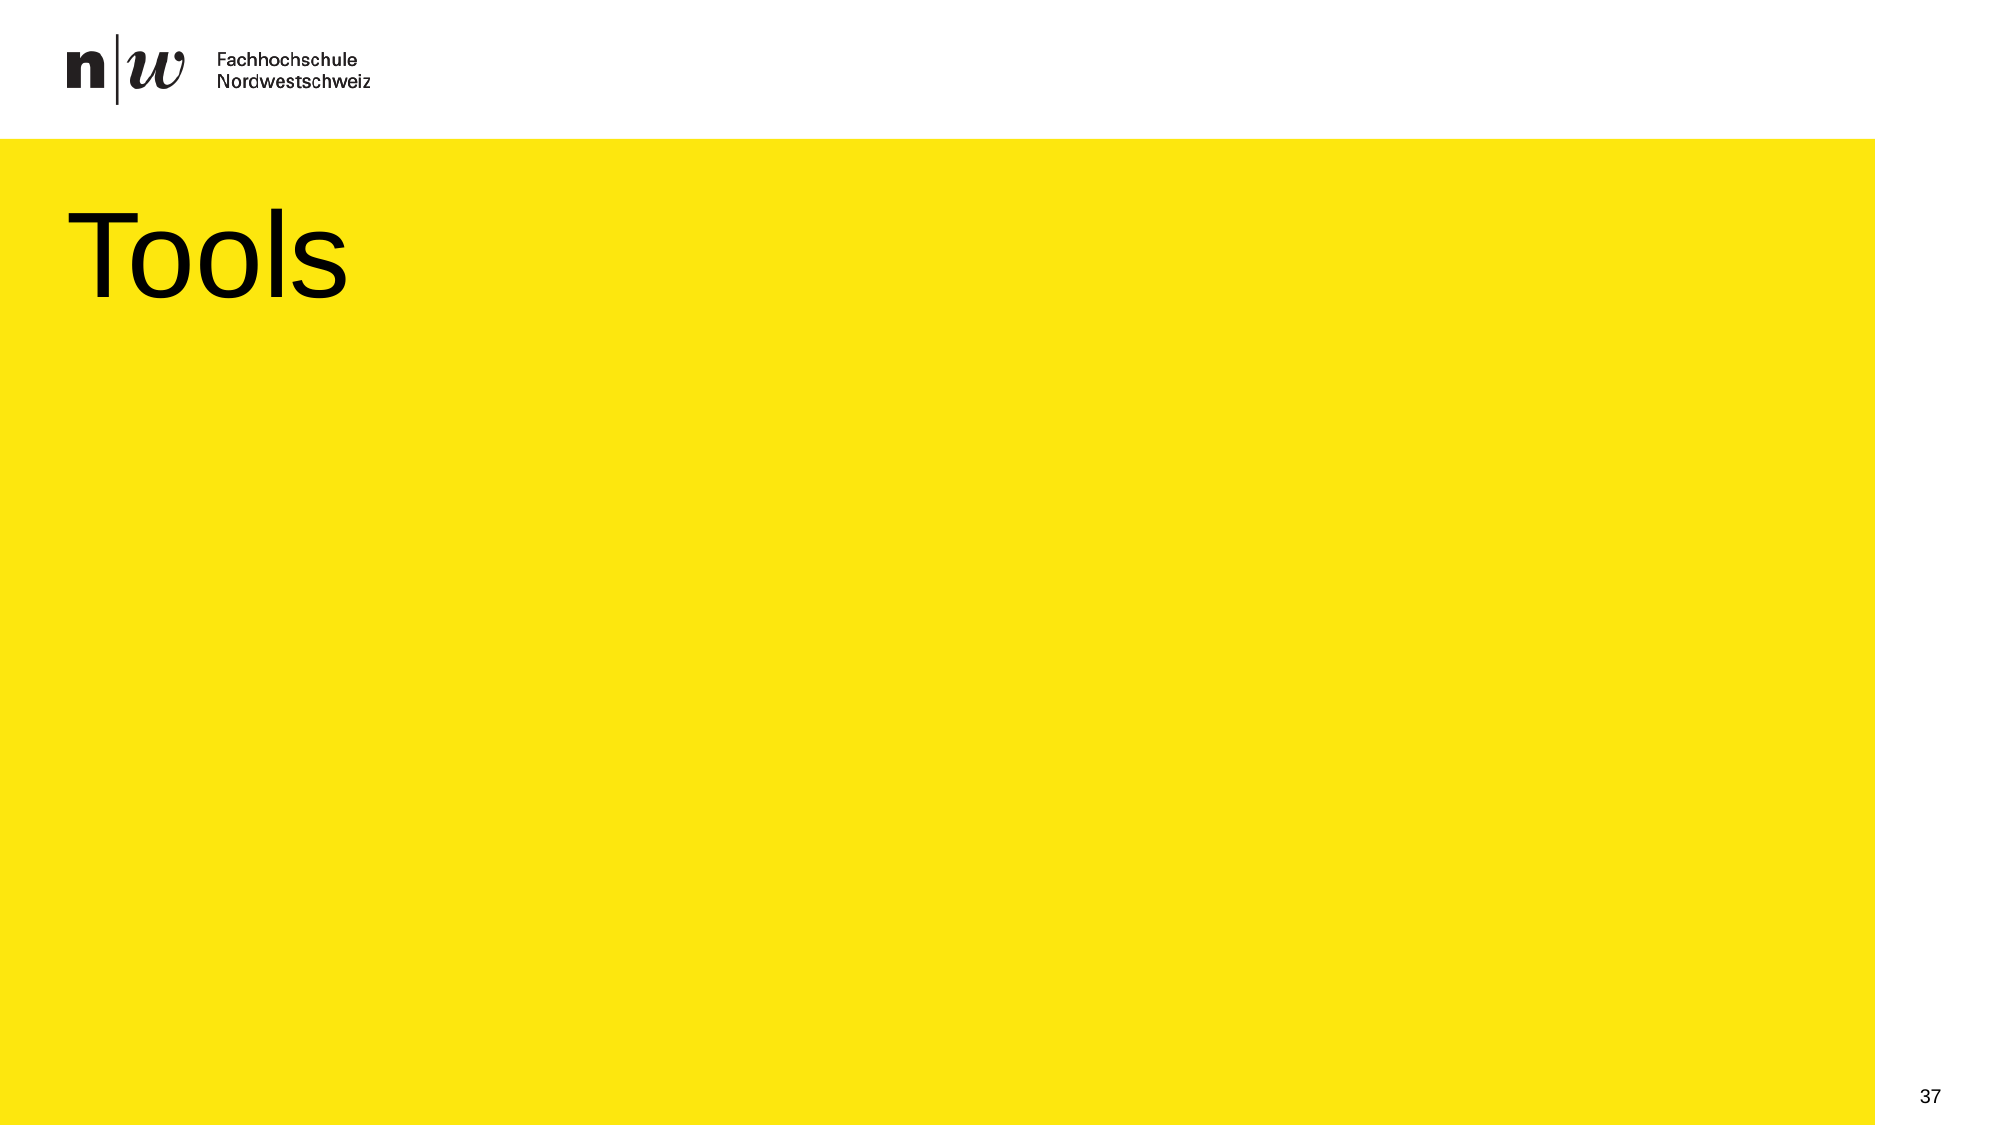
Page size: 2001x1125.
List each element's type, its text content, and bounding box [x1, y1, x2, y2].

title Tools [66, 175, 1804, 327]
slide_number 37 [1880, 1086, 1942, 1110]
picture [67, 34, 370, 105]
